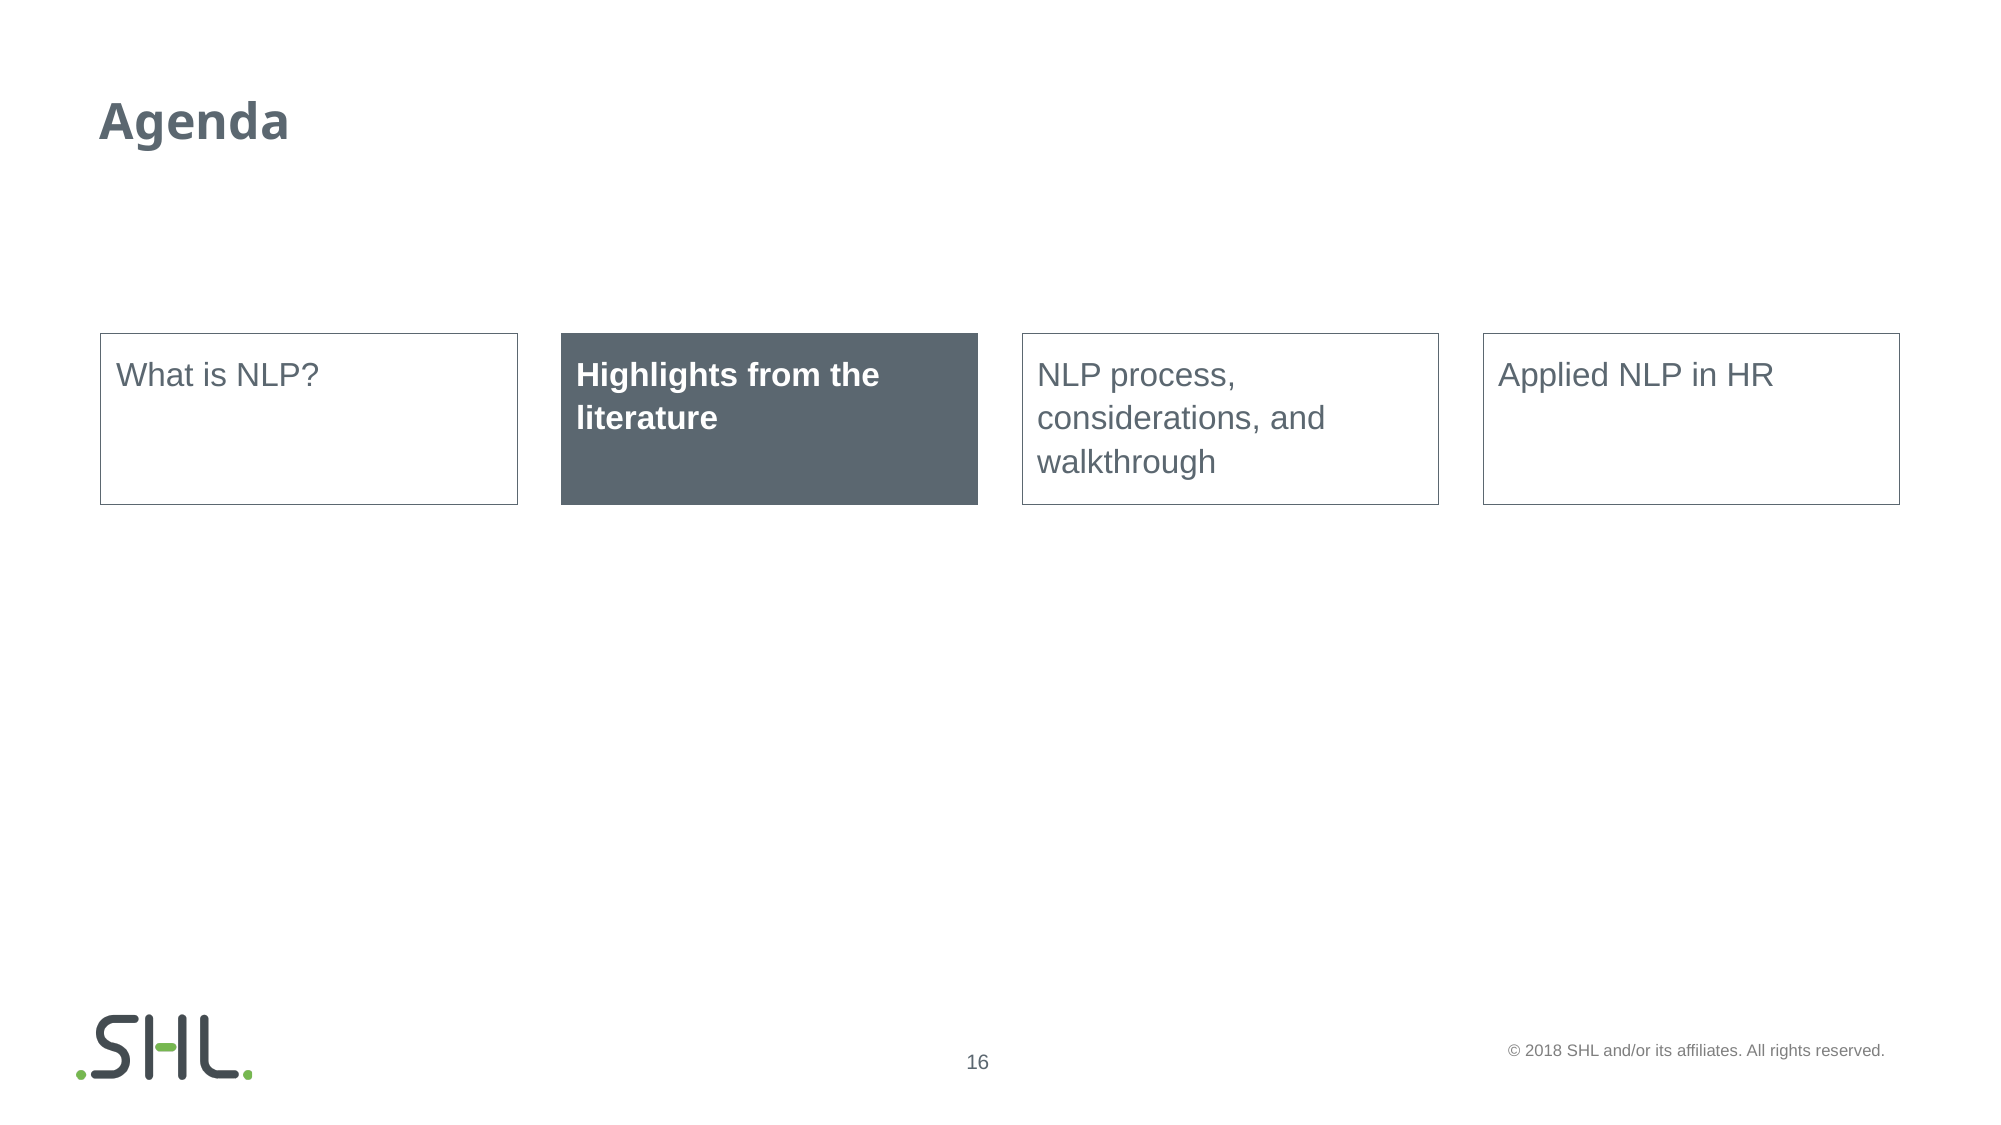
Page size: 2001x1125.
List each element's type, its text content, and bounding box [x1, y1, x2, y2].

title Agenda [99, 59, 1900, 157]
footer © 2018 SHL and/or its affiliates. All rights reserved. [470, 1014, 1901, 1089]
list Applied NLP in HR [1483, 333, 1900, 505]
picture [76, 1014, 253, 1089]
list NLP process, considerations, and walkthrough [1022, 333, 1439, 505]
list Highlights from the literature [561, 333, 978, 505]
list What is NLP? [100, 333, 518, 505]
